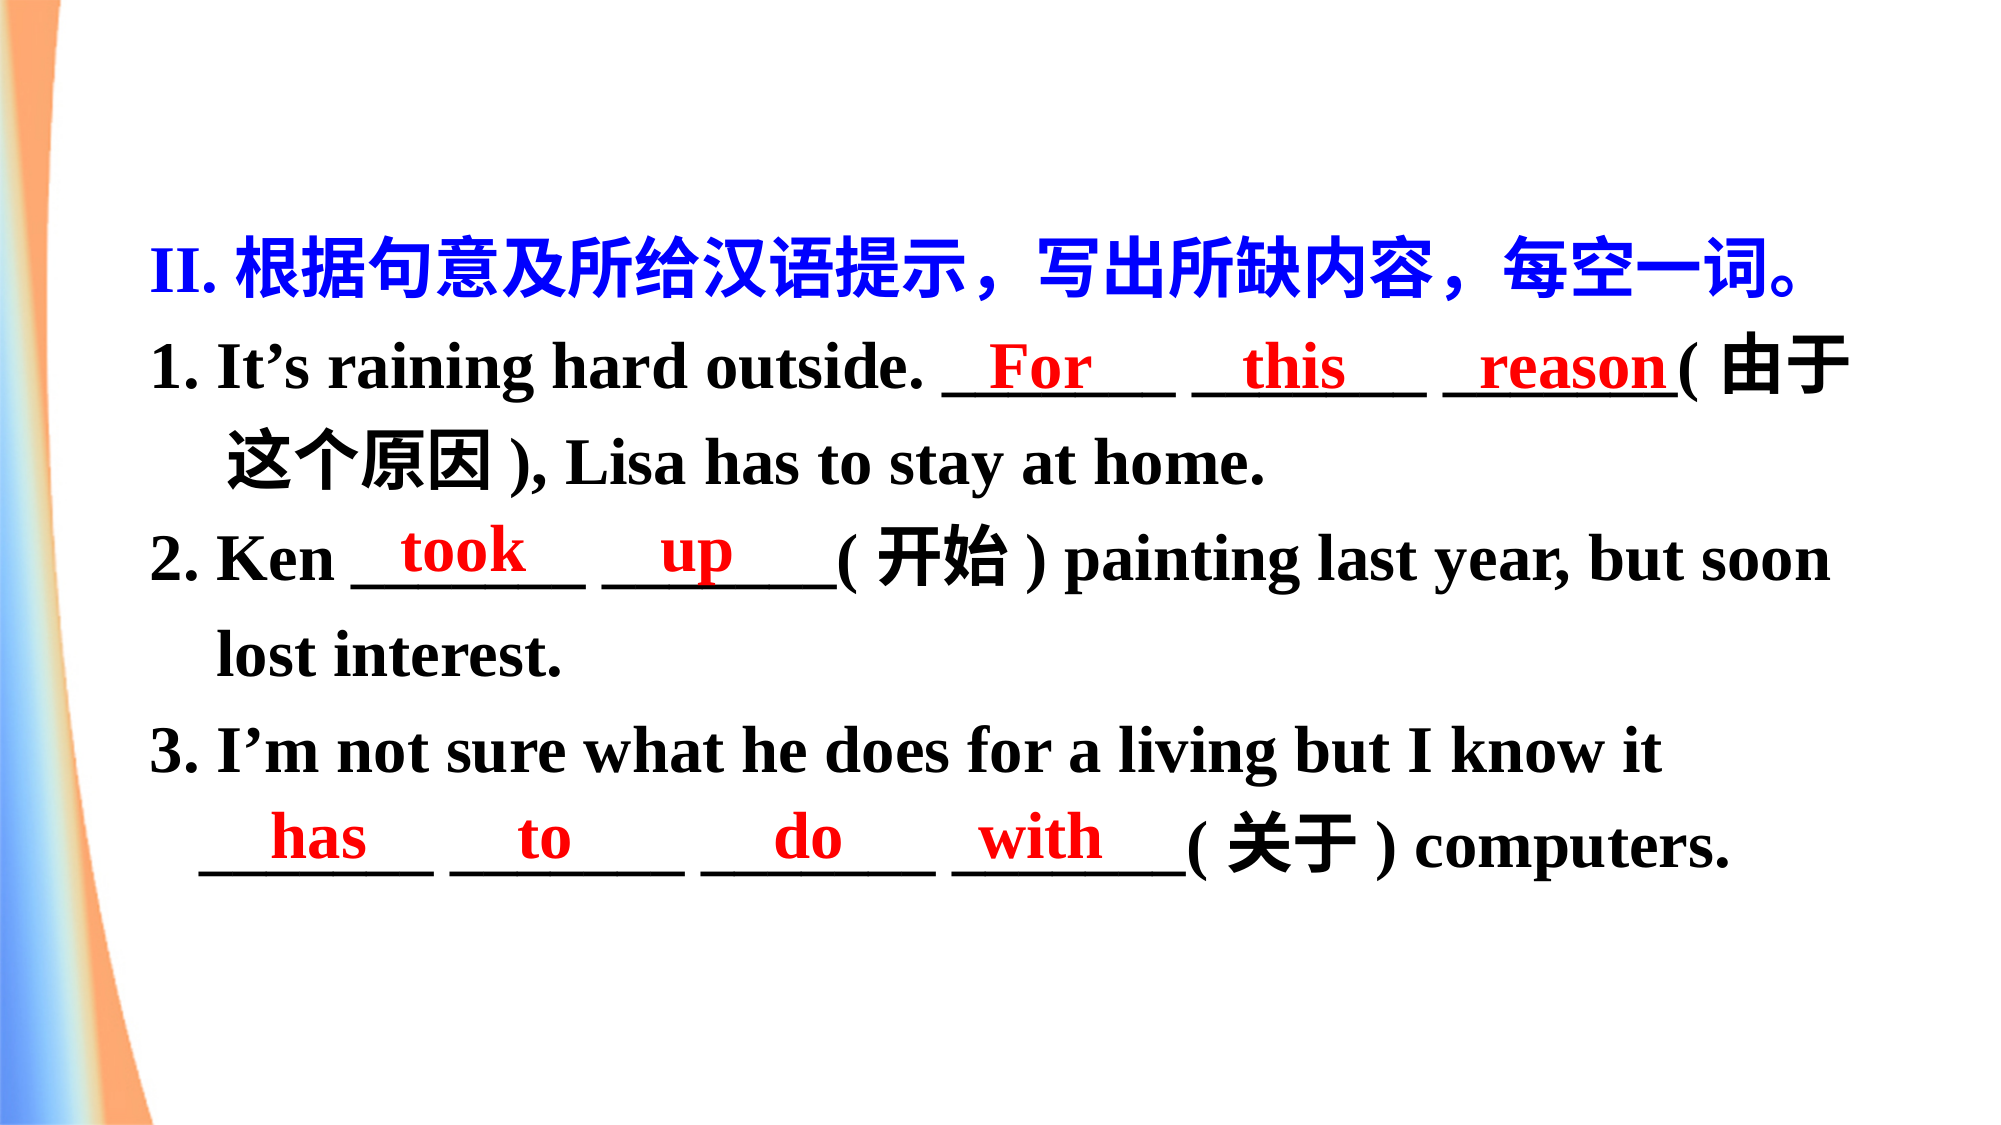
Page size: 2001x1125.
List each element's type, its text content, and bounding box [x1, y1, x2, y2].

picture [0, 0, 2001, 1125]
text_box For this reason [940, 314, 1768, 410]
text_box took up [385, 497, 800, 593]
text_box II.根据句意及所给汉语提示，写出所缺内容，每空一词。 1. It’s raining hard outside. _______ _______ _______(由于 这个原因), Lisa has to stay at home. 2. Ken _______ _______(开始) painting last year, but soon lost interest. 3. I’m not sure what he does for a living but I know it _______ _______ _______ _______(关于) computers. [149, 209, 1886, 882]
text_box has to do with [255, 784, 1213, 879]
